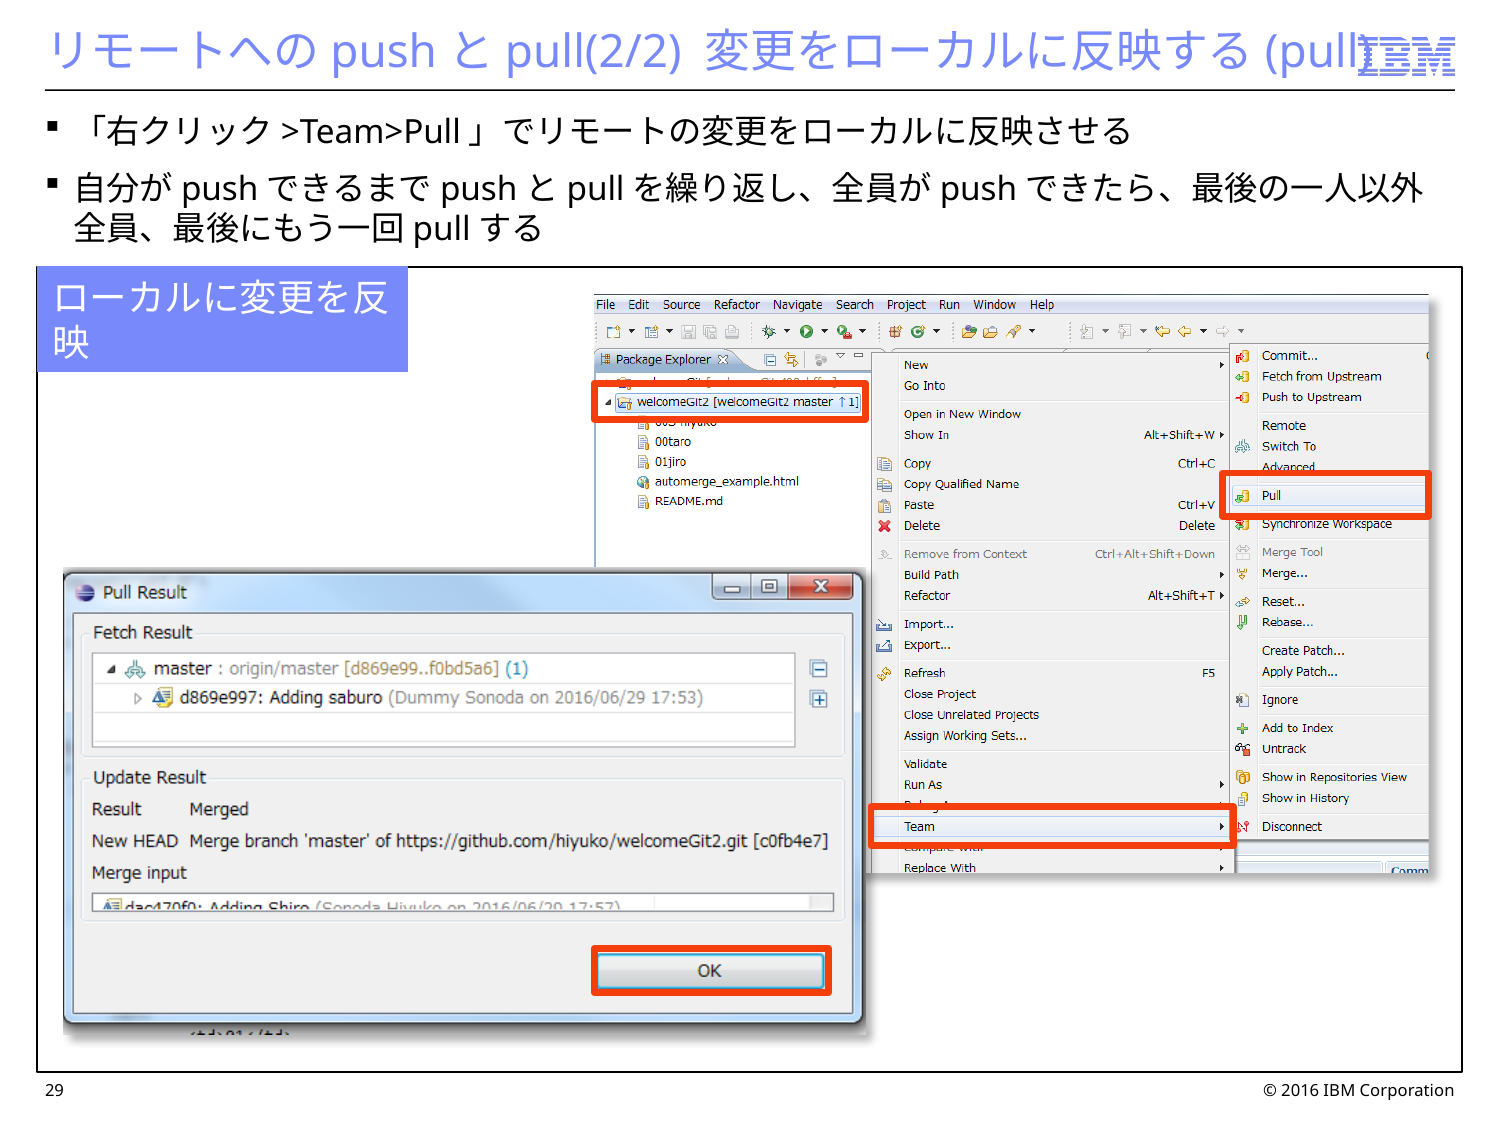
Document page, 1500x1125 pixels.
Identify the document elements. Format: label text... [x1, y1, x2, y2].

list [29, 170, 1455, 344]
picture [63, 293, 1429, 1035]
slide_number 29 [29, 1072, 91, 1103]
text_box 「右クリック>Team>Pull」でリモートの変更をローカルに反映させる 自分がpushできるまでpushとpullを繰り返し、全員がpushできたら、最後の一人以外全員、最後にもう一回pullする [29, 103, 1455, 170]
title リモートへのpushとpull(2/2) 変更をローカルに反映する(pull) [29, 20, 1455, 89]
text_box [35, 265, 1464, 1074]
text_box ローカルに変更を反映 [37, 266, 408, 372]
